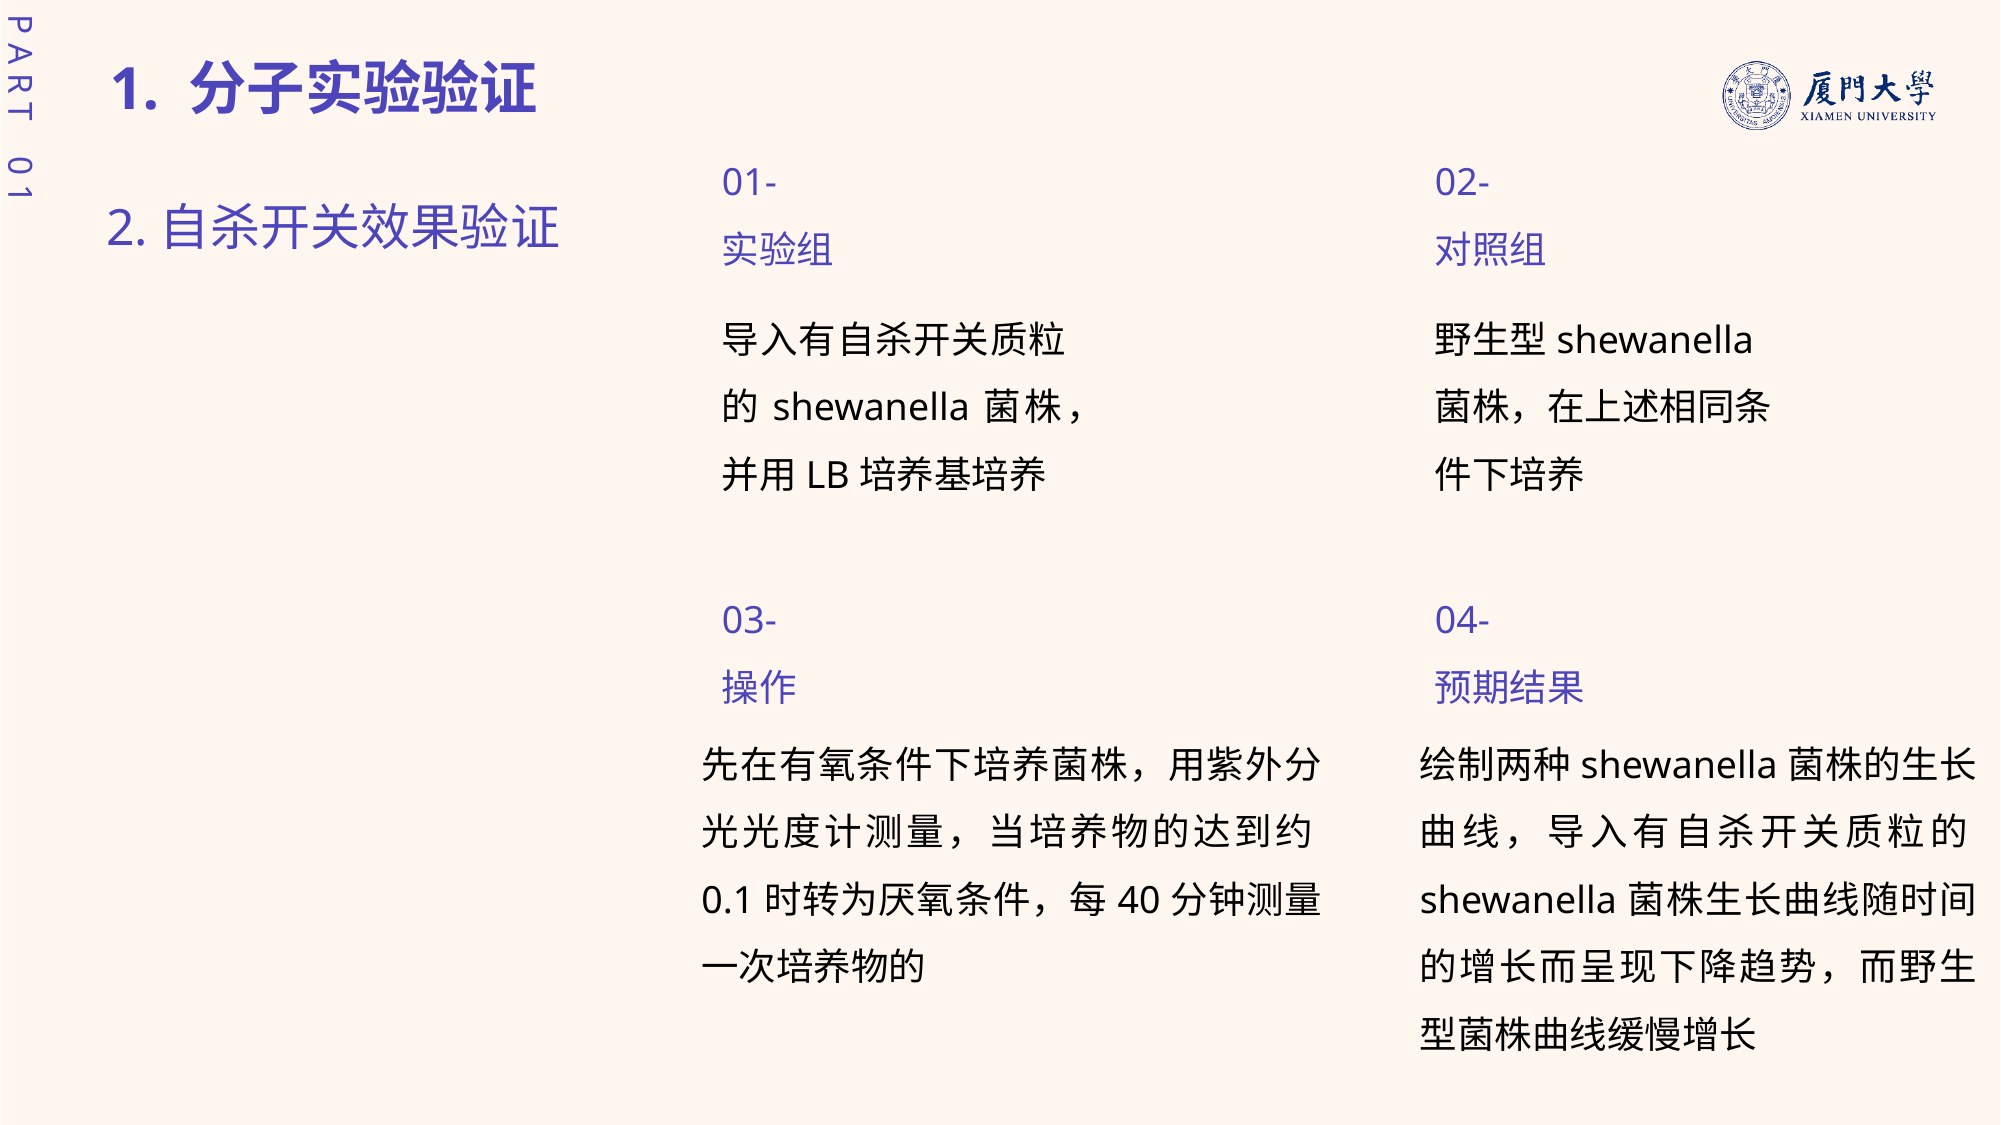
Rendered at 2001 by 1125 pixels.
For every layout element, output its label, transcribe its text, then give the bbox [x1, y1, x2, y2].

text_box [0, 0, 2000, 1125]
text_box 01- 实验组 [707, 129, 977, 278]
text_box 2.自杀开关效果验证 [69, 158, 607, 264]
text_box 03- 操作 [707, 566, 977, 716]
text_box 绘制两种shewanella菌株的生长曲线，导入有自杀开关质粒的shewanella菌株生长曲线随时间的增长而呈现下降趋势，而野生型菌株曲线缓慢增长 [1404, 710, 1992, 1063]
text_box 野生型shewanella菌株，在上述相同条件下培养 [1420, 285, 1795, 504]
text_box 02- 对照组 [1420, 128, 1690, 278]
text_box 导入有自杀开关质粒的shewanella菌株，并用LB培养基培养 [707, 285, 1082, 504]
text_box 04- 预期结果 [1420, 566, 1690, 716]
text_box P A R T 0 1 [0, 0, 69, 275]
picture [1718, 61, 1963, 130]
text_box 1. 分子实验验证 [94, 43, 1325, 129]
